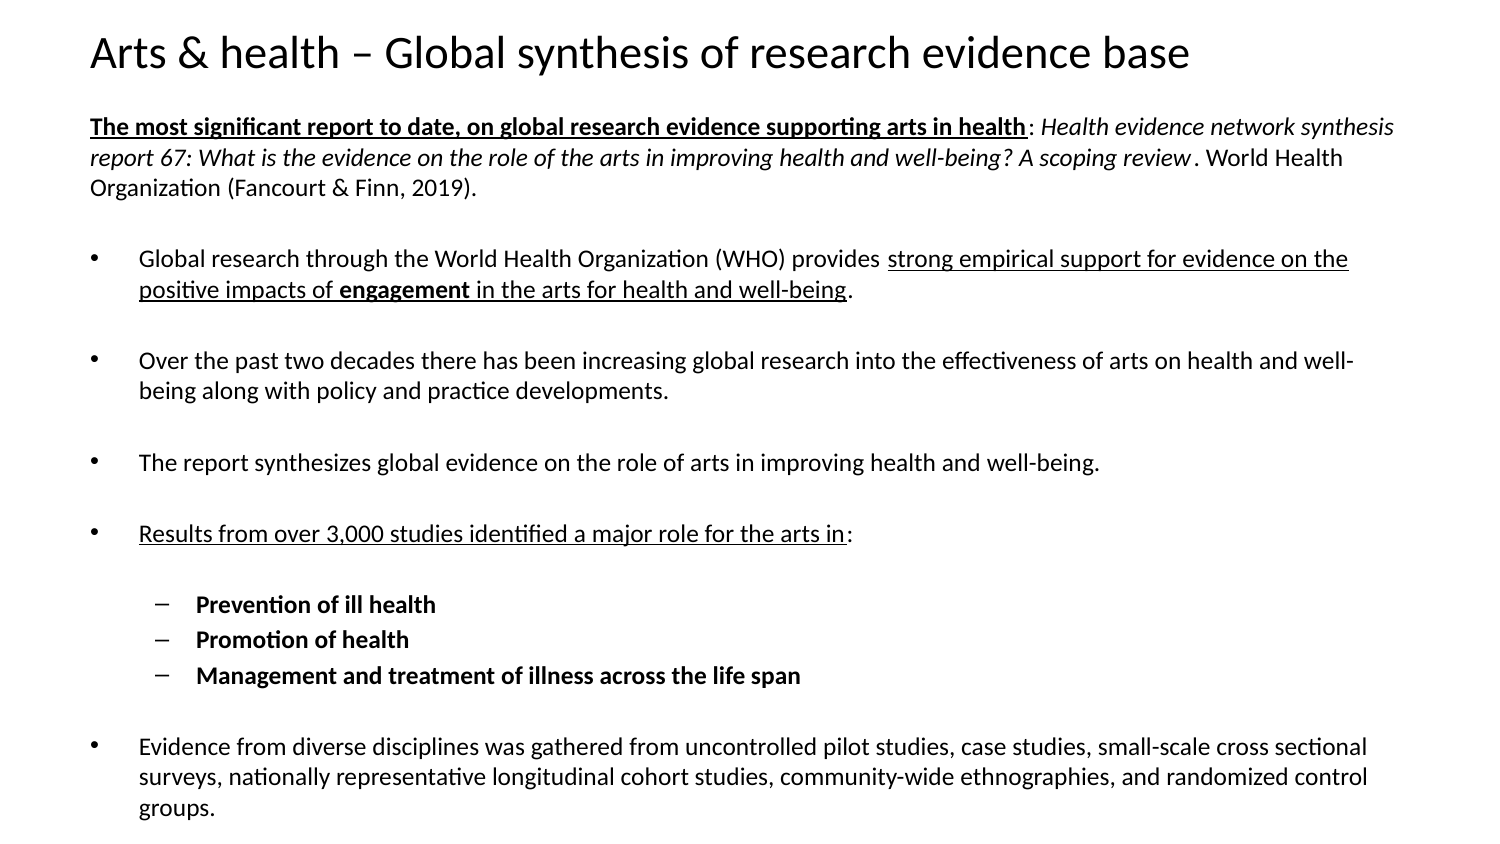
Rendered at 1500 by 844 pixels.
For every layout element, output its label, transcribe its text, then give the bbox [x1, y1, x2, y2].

list The most significant report to date, on global research evidence supporting arts in health: Health evidence network synthesis report 67: What is the evidence on the role of the arts in improving health and well-being? A scoping review. World Health Organization (Fancourt & Finn, 2019). Global research through the World Health Organization (WHO) provides strong empirical support for evidence on the positive impacts of engagement in the arts for health and well-being. Over the past two decades there has been increasing global research into the effectiveness of arts on health and well-being along with policy and practice developments. The report synthesizes global evidence on the role of arts in improving health and well-being. Results from over 3,000 studies identified a major role for the arts in: Prevention of ill health Promotion of health Management and treatment of illness across the life span Evidence from diverse disciplines was gathered from uncontrolled pilot studies, case studies, small-scale cross sectional surveys, nationally representative longitudinal cohort studies, community-wide ethnographies, and randomized control groups. [75, 102, 1425, 830]
title Arts & health – Global synthesis of research evidence base [75, 14, 1425, 86]
